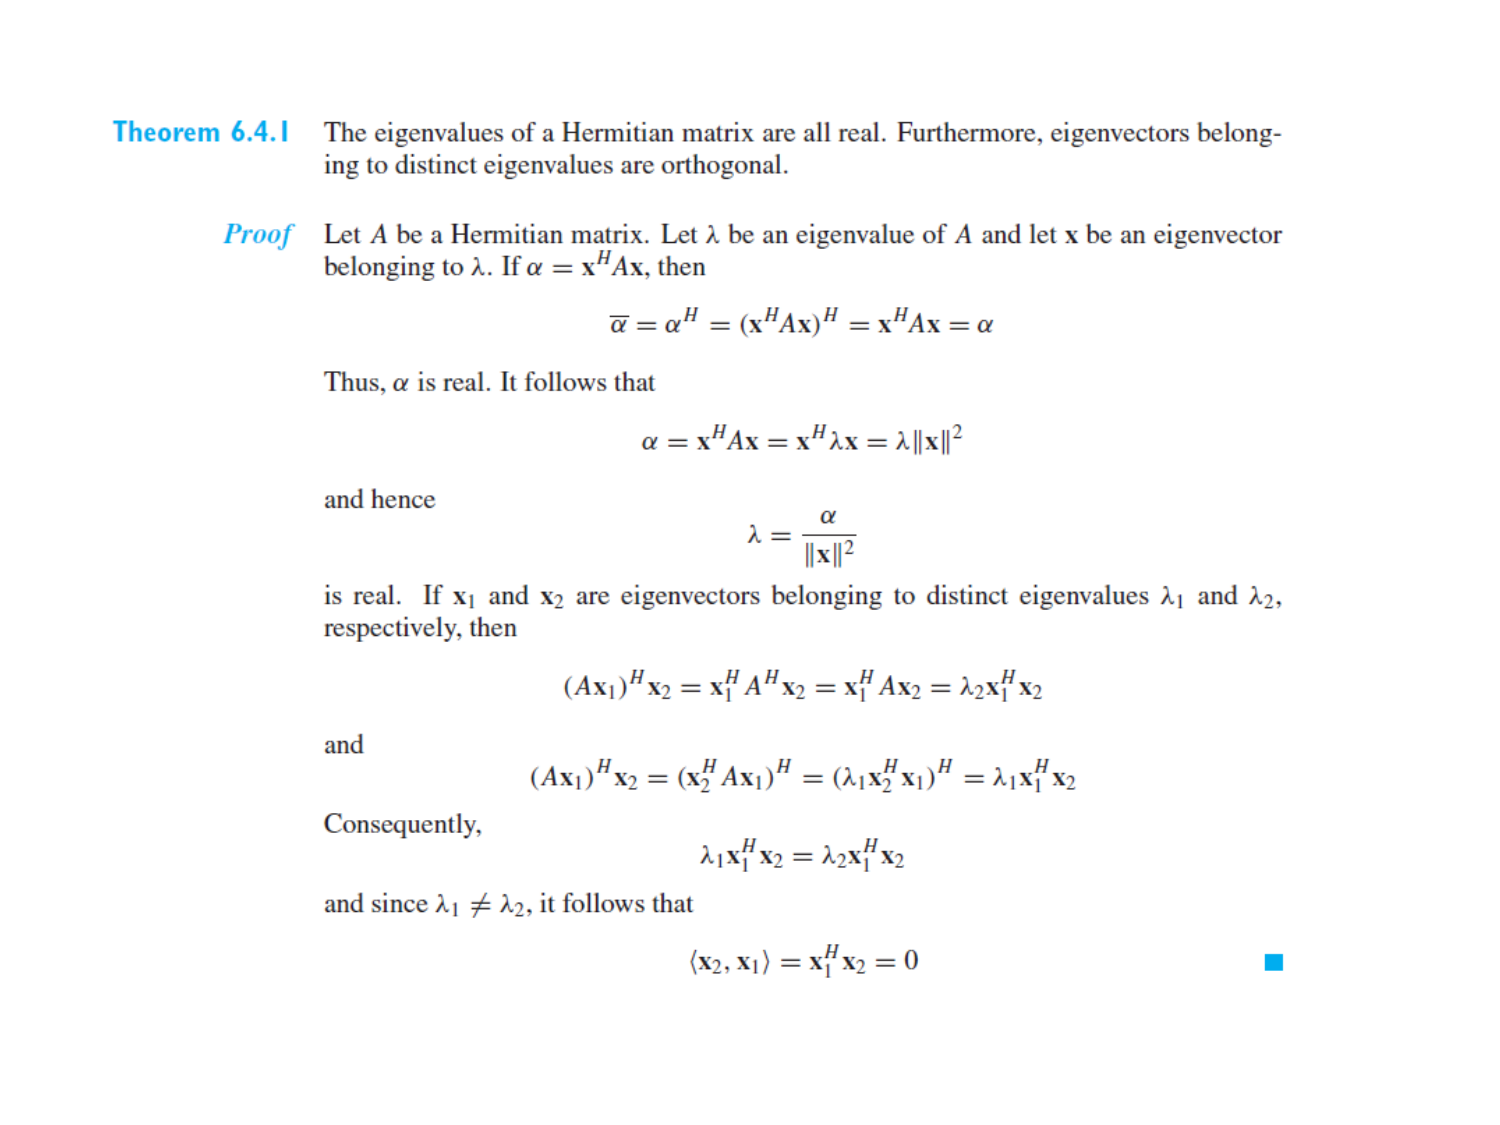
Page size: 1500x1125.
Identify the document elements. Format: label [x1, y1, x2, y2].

picture [97, 104, 1325, 1003]
